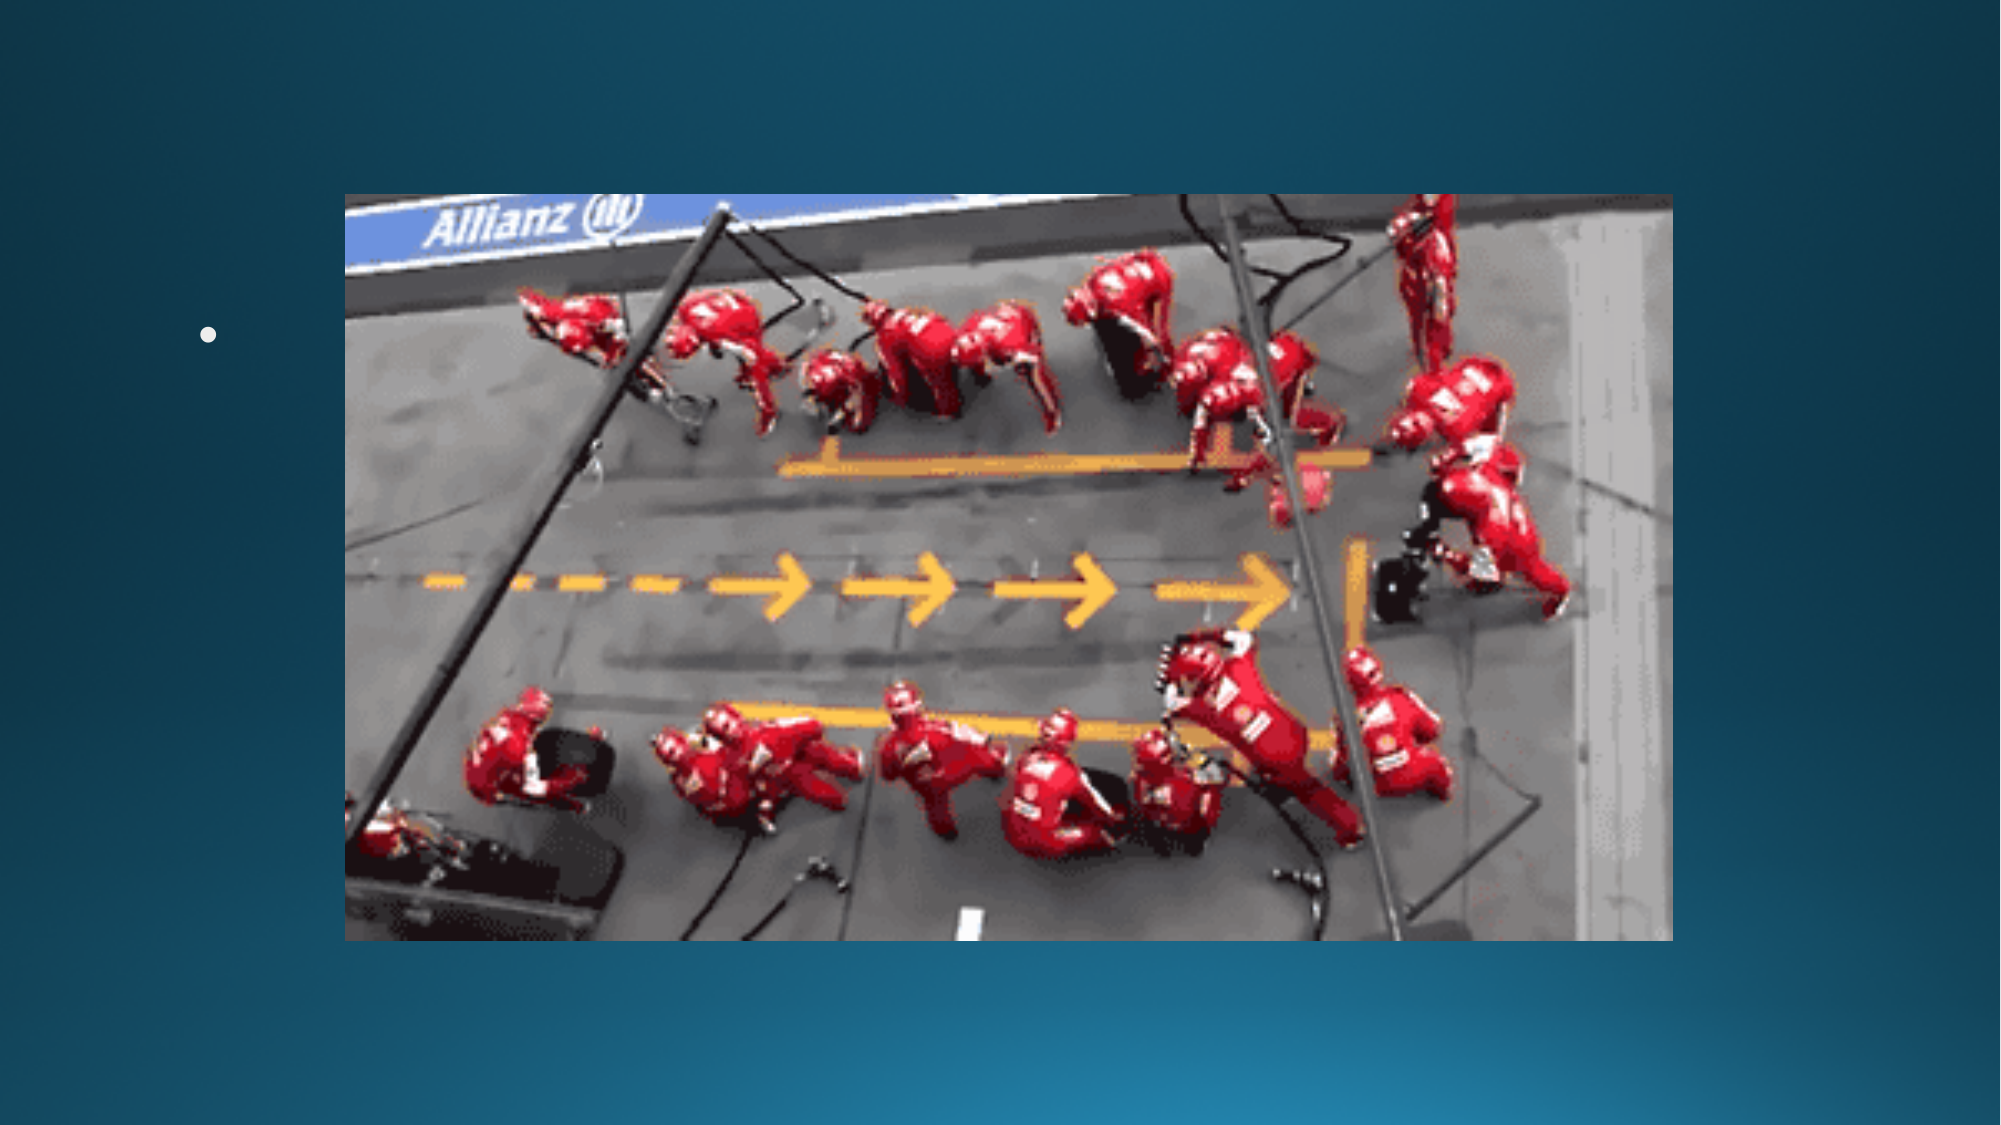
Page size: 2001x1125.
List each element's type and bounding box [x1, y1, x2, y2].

title [137, 59, 1863, 278]
picture [0, 0, 2001, 1125]
list [183, 299, 1863, 1014]
